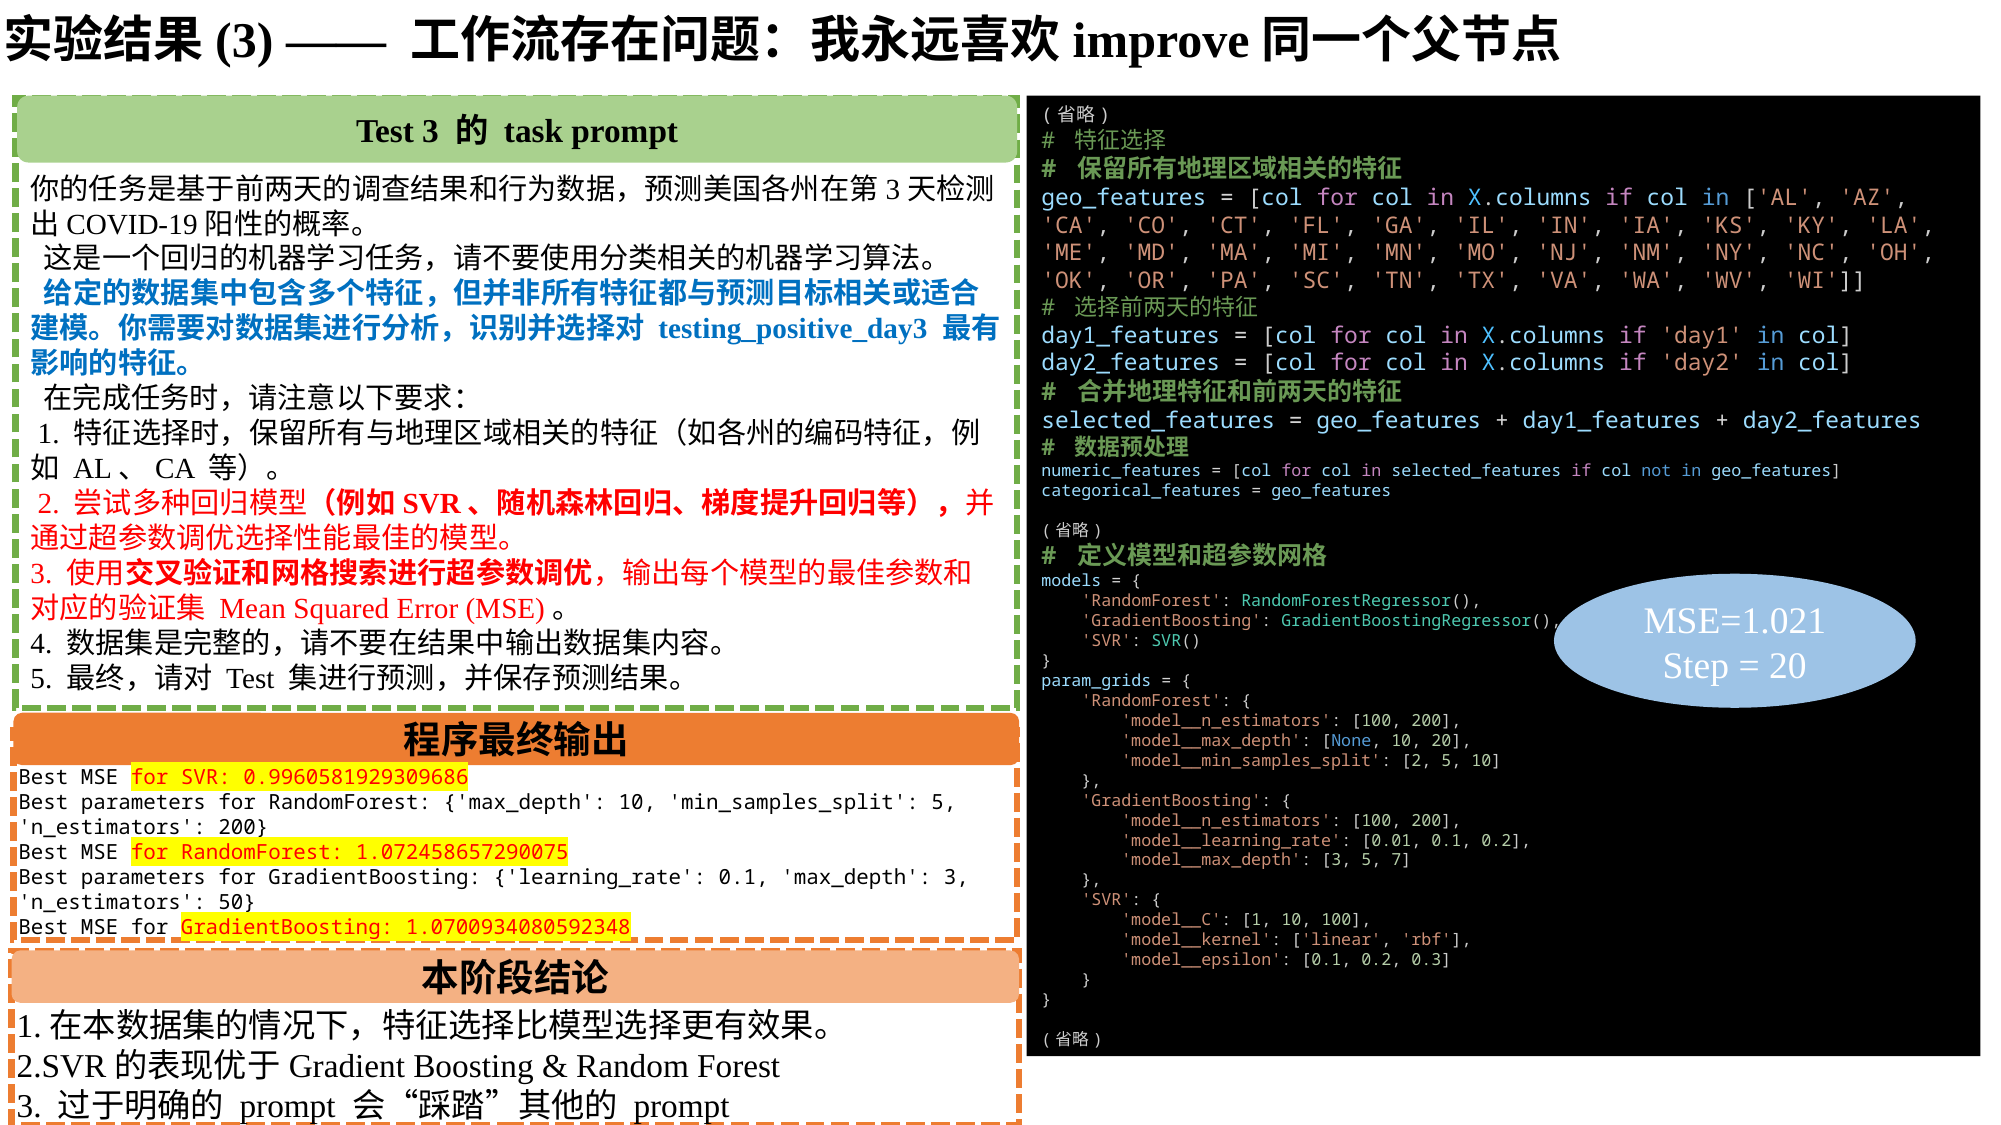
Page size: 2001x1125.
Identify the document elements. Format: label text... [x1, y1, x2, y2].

text_box 实验结果(3) —— 工作流存在问题：我永远喜欢improve同一个父节点 [0, 0, 2000, 75]
text_box MSE=1.021 Step = 20 [1552, 572, 1917, 709]
text_box 1.在本数据集的情况下，特征选择比模型选择更有效果。 2.SVR的表现优于Gradient Boosting & Random Forest 3. 过于明确的 prompt 会“踩踏”其他的 prompt [1, 997, 1010, 1125]
text_box (省略) # 特征选择 # 保留所有地理区域相关的特征 geo_features = [col for col in X.columns if col in ['AL', 'AZ', 'CA', 'CO', 'CT', 'FL', 'GA', 'IL', 'IN', 'IA', 'KS', 'KY', 'LA', 'ME', 'MD', 'MA', 'MI', 'MN', 'MO', 'NJ', 'NM', 'NY', 'NC', 'OH', 'OK', 'OR', 'PA', 'SC', 'TN', 'TX', 'VA', 'WA', 'WV', 'WI']] # 选择前两天的特征 day1_features = [col for col in X.columns if 'day1' in col] day2_features = [col for col in X.columns if 'day2' in col] # 合并地理特征和前两天的特征 selected_features = geo_features + day1_features + day2_features # 数据预处理 numeric_features = [col for col in selected_features if col not in geo_features] categorical_features = geo_features (省略) # 定义模型和超参数网格 models = { 'RandomForest': RandomForestRegressor(), 'GradientBoosting': GradientBoostingRegressor(), 'SVR': SVR() } param_grids = { 'RandomForest': { 'model__n_estimators': [100, 200], 'model__max_depth': [None, 10, 20], 'model__min_samples_split': [2, 5, 10] }, 'GradientBoosting': { 'model__n_estimators': [100, 200], 'model__learning_rate': [0.01, 0.1, 0.2], 'model__max_depth': [3, 5, 7] }, 'SVR': { 'model__C': [1, 10, 100], 'model__kernel': ['linear', 'rbf'], 'model__epsilon': [0.1, 0.2, 0.3] } } (省略) [1026, 95, 1981, 1057]
text_box [1010, 999, 1020, 1125]
text_box 本阶段结论 [10, 949, 1021, 1004]
text_box Test 3 的 task prompt [16, 94, 1019, 164]
text_box [15, 97, 1018, 709]
text_box 程序最终输出 [12, 711, 1021, 763]
text_box Best MSE for SVR: 0.9960581929309686 Best parameters for RandomForest: {'max_depth': 10, 'min_samples_split': 5, 'n_estimators': 200} Best MSE for RandomForest: 1.072458657290075 Best parameters for GradientBoosting: {'learning_rate': 0.1, 'max_depth': 3, 'n_estimators': 50} Best MSE for GradientBoosting: 1.0700934080592348 [3, 756, 1018, 946]
